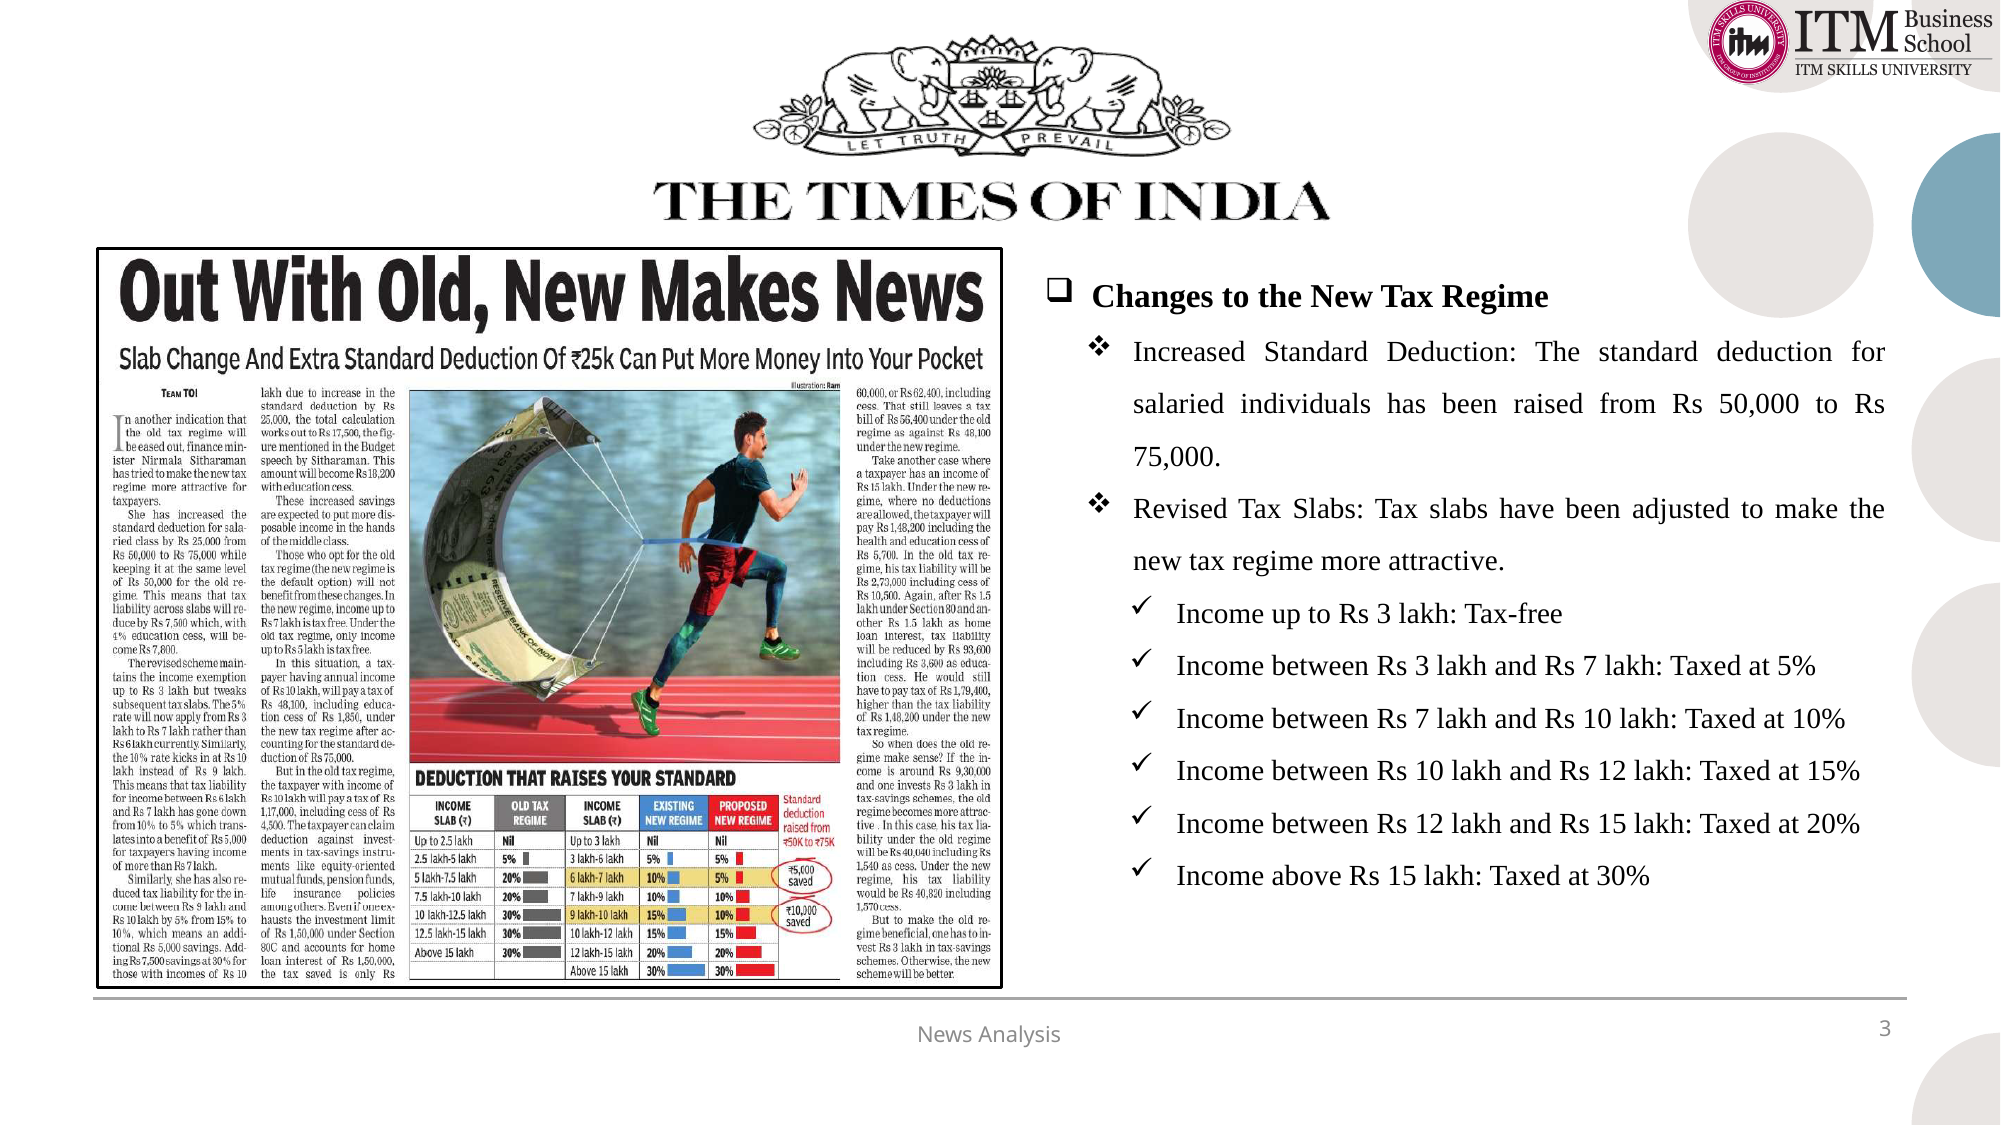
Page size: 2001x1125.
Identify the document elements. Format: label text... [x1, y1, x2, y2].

picture [1701, 0, 2000, 88]
text_box Changes to the New Tax Regime Increased Standard Deduction: The standard deduction for salaried individuals has been raised from Rs 50,000 to Rs 75,000. Revised Tax Slabs: Tax slabs have been adjusted to make the new tax regime more attractive. Income up to Rs 3 lakh: Tax-free Income between Rs 3 lakh and Rs 7 lakh: Taxed at 5% Income between Rs 7 lakh and Rs 10 lakh: Taxed at 10% Income between Rs 10 lakh and Rs 12 lakh: Taxed at 15% Income between Rs 12 lakh and Rs 15 lakh: Taxed at 20% Income above Rs 15 lakh: Taxed at 30% [1029, 247, 1901, 899]
slide_number 3 [1851, 999, 1907, 1060]
picture [584, 19, 1416, 234]
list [99, 250, 1001, 987]
footer News Analysis [902, 1003, 1098, 1064]
